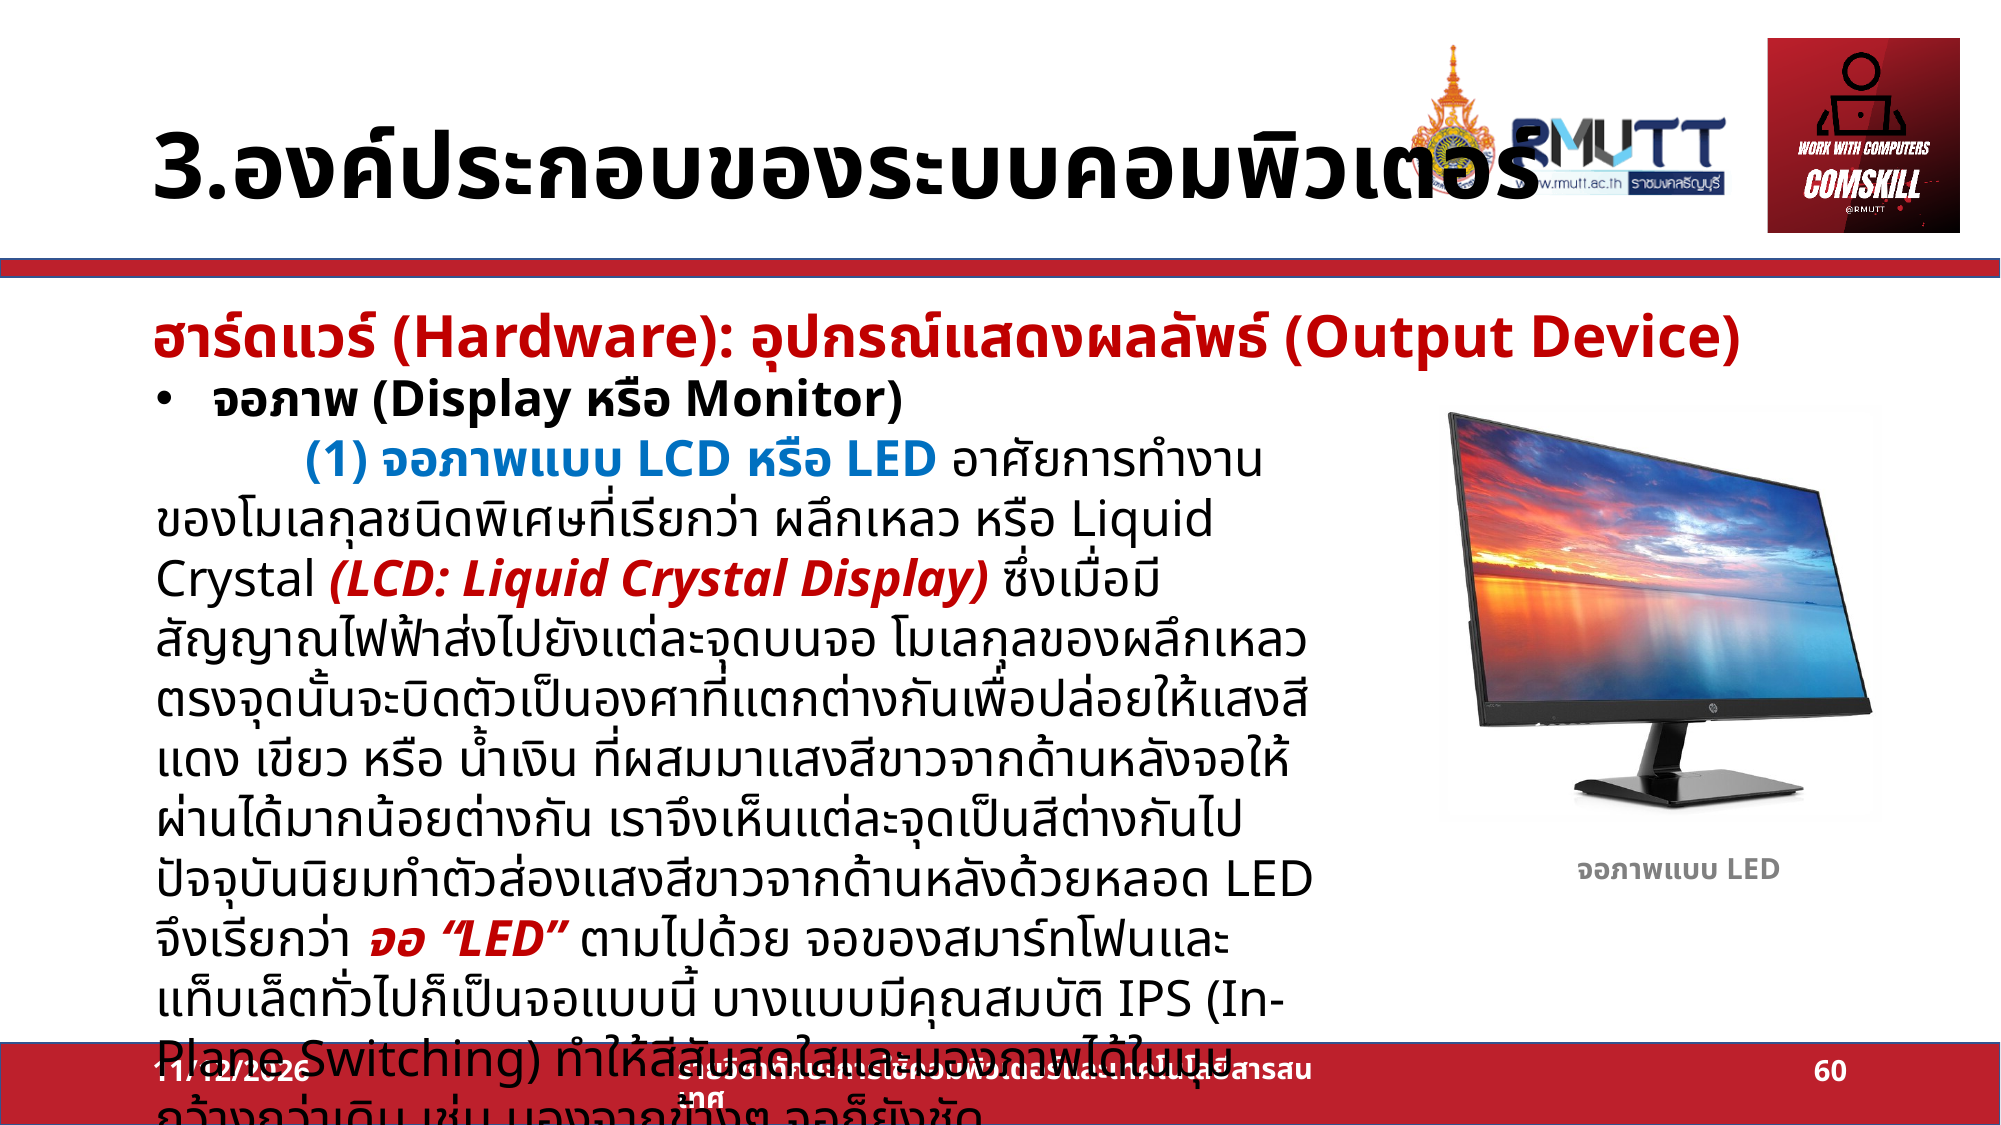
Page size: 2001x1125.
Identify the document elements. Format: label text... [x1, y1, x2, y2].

text_box จอภาพ (Display หรือ Monitor) (1) จอภาพแบบ LCD หรือ LED อาศัยการทำงานของโมเลกุลชนิดพิเศษที่เรียกว่า ผลึกเหลว หรือ Liquid Crystal (LCD: Liquid Crystal Display) ซึ่งเมื่อมีสัญญาณไฟฟ้าส่งไปยังแต่ละจุดบนจอ โมเลกุลของผลึกเหลวตรงจุดนั้นจะบิดตัวเป็นองศาที่แตกต่างกันเพื่อปล่อยให้แสงสีแดง เขียว หรือ น้ำเงิน ที่ผสมมาแสงสีขาวจากด้านหลังจอให้ผ่านได้มากน้อยต่างกัน เราจึงเห็นแต่ละจุดเป็นสีต่างกันไป ปัจจุบันนิยมทำตัวส่องแสงสีขาวจากด้านหลังด้วยหลอด LED จึงเรียกว่า จอ “LED” ตามไปด้วย จอของสมาร์ทโฟนและแท็บเล็ตทั่วไปก็เป็นจอแบบนี้ บางแบบมีคุณสมบัติ IPS (In-Plane Switching) ทำให้สีสันสดใสและมองภาพได้ในมุมกว้างกว่าเดิม เช่น มองจากข้างๆ จอก็ยังชัด [140, 359, 1338, 1125]
list ฮาร์ดแวร์ (Hardware): อุปกรณ์แสดงผลลัพธ์ (Output Device) [137, 299, 1937, 1014]
text_box จอภาพแบบ LED [1562, 843, 1796, 893]
slide_number 60 [1412, 1042, 1863, 1103]
picture [1402, 38, 2001, 233]
title 3.องค์ประกอบของระบบคอมพิวเตอร์ [137, 59, 1863, 278]
picture [1439, 405, 1882, 822]
